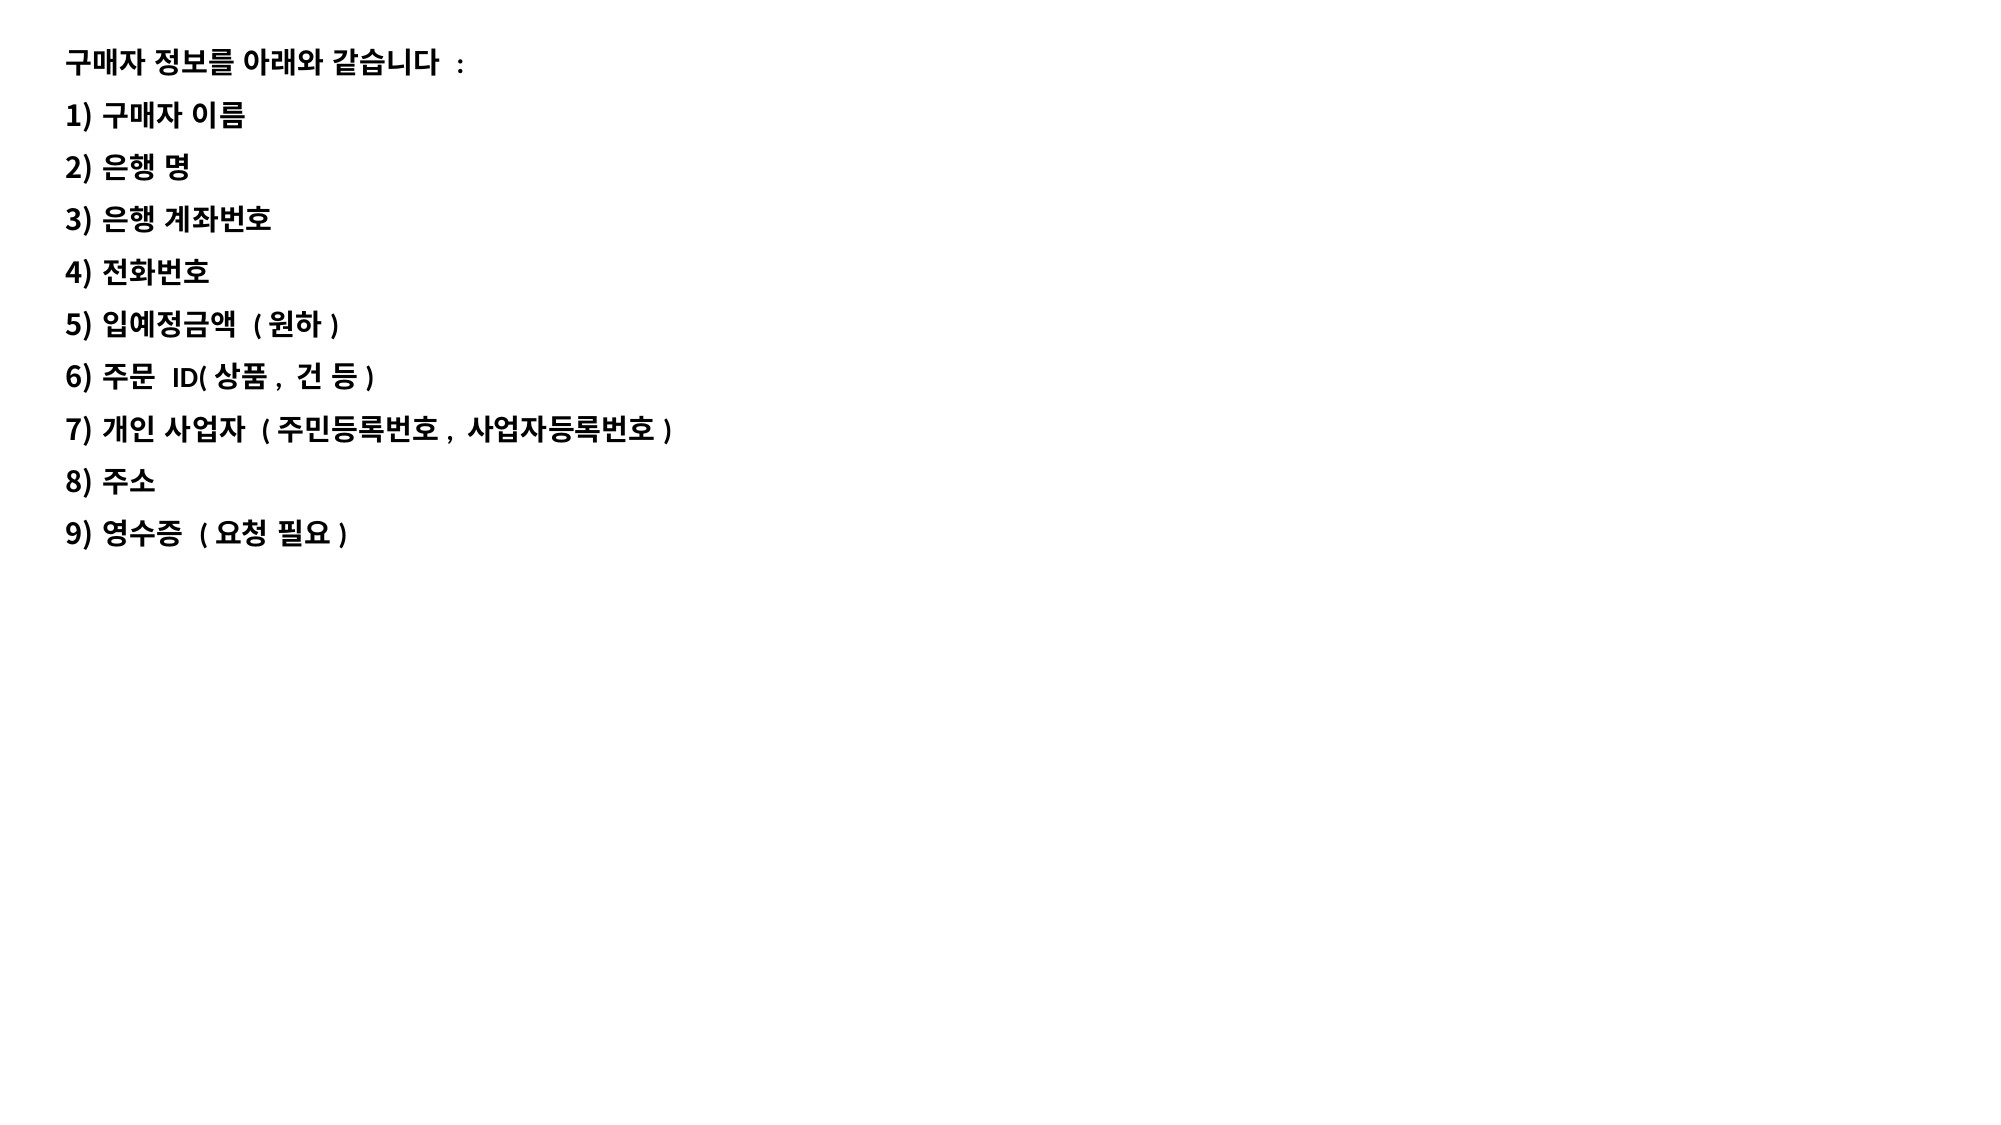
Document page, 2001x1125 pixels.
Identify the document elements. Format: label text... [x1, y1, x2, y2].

list 구매자 정보를 아래와 같습니다 : 구매자 이름 은행 명 은행 계좌번호 전화번호 입예정금액 (원하) 주문 ID(상품, 건 등) 개인 사업자 (주민등록번호, 사업자등록번호) 주소 영수증 (요청 필요) [50, 41, 1966, 1090]
